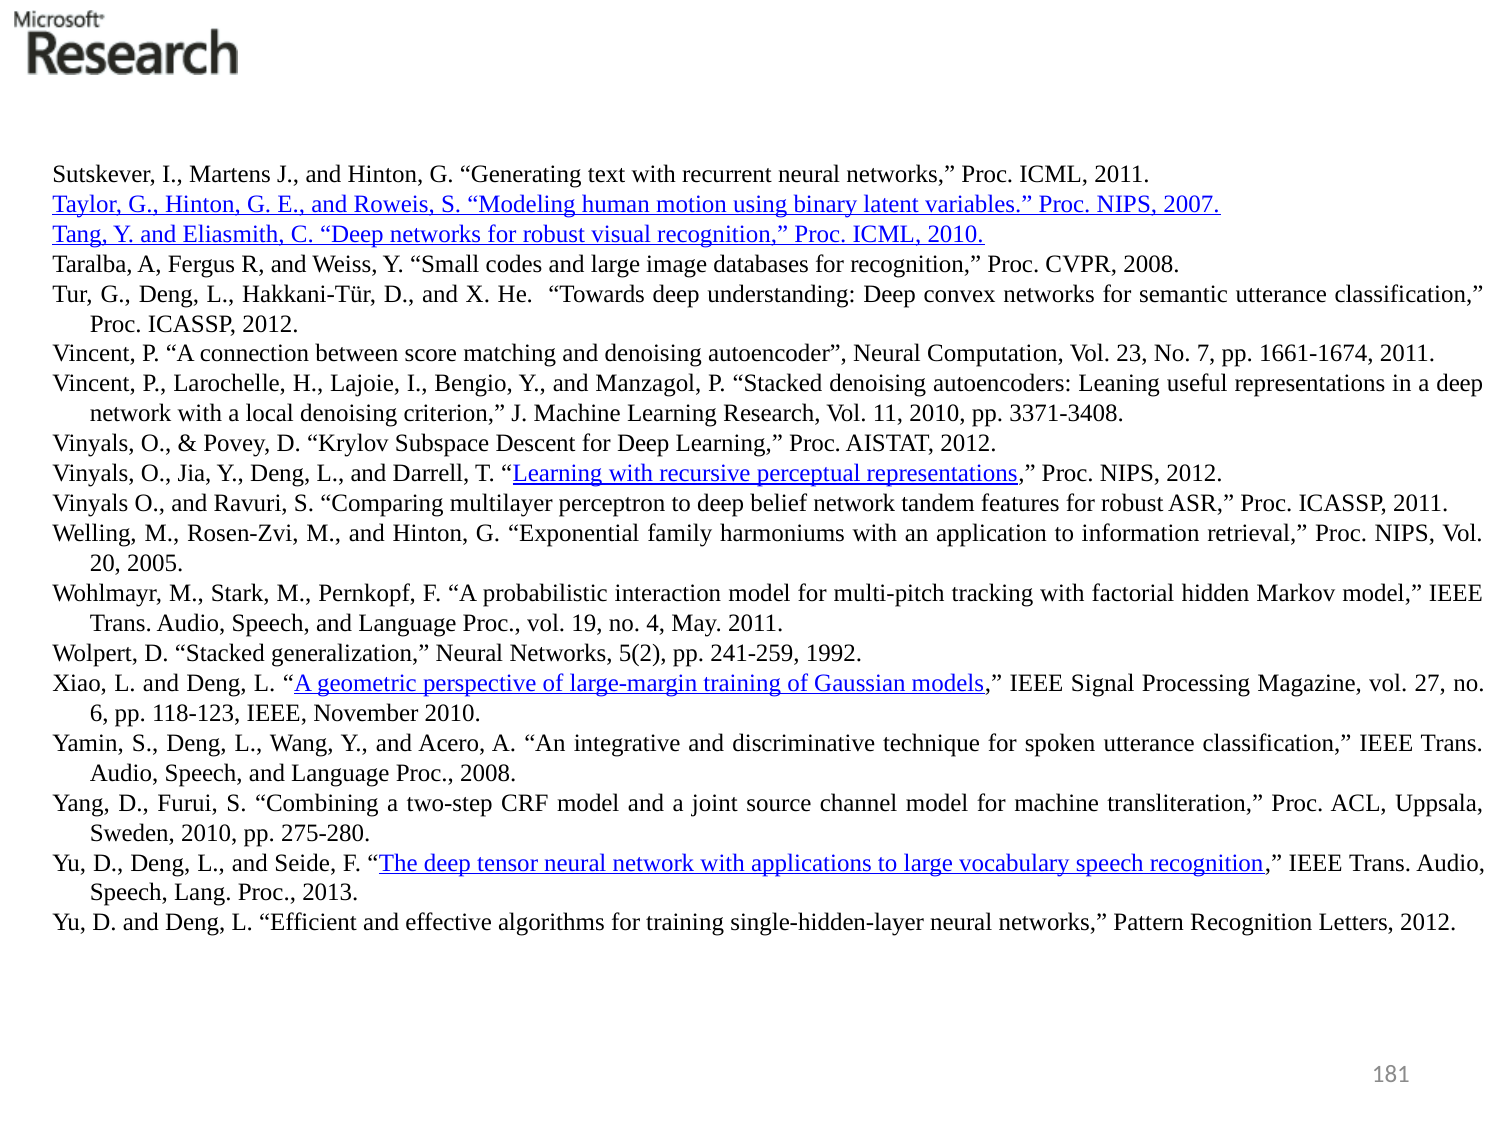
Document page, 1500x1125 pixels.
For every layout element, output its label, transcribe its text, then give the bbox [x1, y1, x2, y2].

text_box Sutskever, I., Martens J., and Hinton, G. “Generating text with recurrent neural networks,” Proc. ICML, 2011. Taylor, G., Hinton, G. E., and Roweis, S. “Modeling human motion using binary latent variables.” Proc. NIPS, 2007. Tang, Y. and Eliasmith, C. “Deep networks for robust visual recognition,” Proc. ICML, 2010. Taralba, A, Fergus R, and Weiss, Y. “Small codes and large image databases for recognition,” Proc. CVPR, 2008. Tur, G., Deng, L., Hakkani-Tür, D., and X. He. “Towards deep understanding: Deep convex networks for semantic utterance classification,” Proc. ICASSP, 2012. Vincent, P. “A connection between score matching and denoising autoencoder”, Neural Computation, Vol. 23, No. 7, pp. 1661-1674, 2011. Vincent, P., Larochelle, H., Lajoie, I., Bengio, Y., and Manzagol, P. “Stacked denoising autoencoders: Leaning useful representations in a deep network with a local denoising criterion,” J. Machine Learning Research, Vol. 11, 2010, pp. 3371-3408. Vinyals, O., & Povey, D. “Krylov Subspace Descent for Deep Learning,” Proc. AISTAT, 2012. Vinyals, O., Jia, Y., Deng, L., and Darrell, T. “Learning with recursive perceptual representations,” Proc. NIPS, 2012. Vinyals O., and Ravuri, S. “Comparing multilayer perceptron to deep belief network tandem features for robust ASR,” Proc. ICASSP, 2011. Welling, M., Rosen-Zvi, M., and Hinton, G. “Exponential family harmoniums with an application to information retrieval,” Proc. NIPS, Vol. 20, 2005. Wohlmayr, M., Stark, M., Pernkopf, F. “A probabilistic interaction model for multi-pitch tracking with factorial hidden Markov model,” IEEE Trans. Audio, Speech, and Language Proc., vol. 19, no. 4, May. 2011. Wolpert, D. “Stacked generalization,” Neural Networks, 5(2), pp. 241-259, 1992. Xiao, L. and Deng, L. “A geometric perspective of large-margin training of Gaussian models,” IEEE Signal Processing Magazine, vol. 27, no. 6, pp. 118-123, IEEE, November 2010. Yamin, S., Deng, L., Wang, Y., and Acero, A. “An integrative and discriminative technique for spoken utterance classification,” IEEE Trans. Audio, Speech, and Language Proc., 2008. Yang, D., Furui, S. “Combining a two-step CRF model and a joint source channel model for machine transliteration,” Proc. ACL, Uppsala, Sweden, 2010, pp. 275-280. Yu, D., Deng, L., and Seide, F. “The deep tensor neural network with applications to large vocabulary speech recognition,” IEEE Trans. Audio, Speech, Lang. Proc., 2013. Yu, D. and Deng, L. “Efficient and effective algorithms for training single-hidden-layer neural networks,” Pattern Recognition Letters, 2012. [37, 149, 1500, 944]
slide_number 181 [1074, 1042, 1425, 1103]
picture [14, 10, 238, 75]
